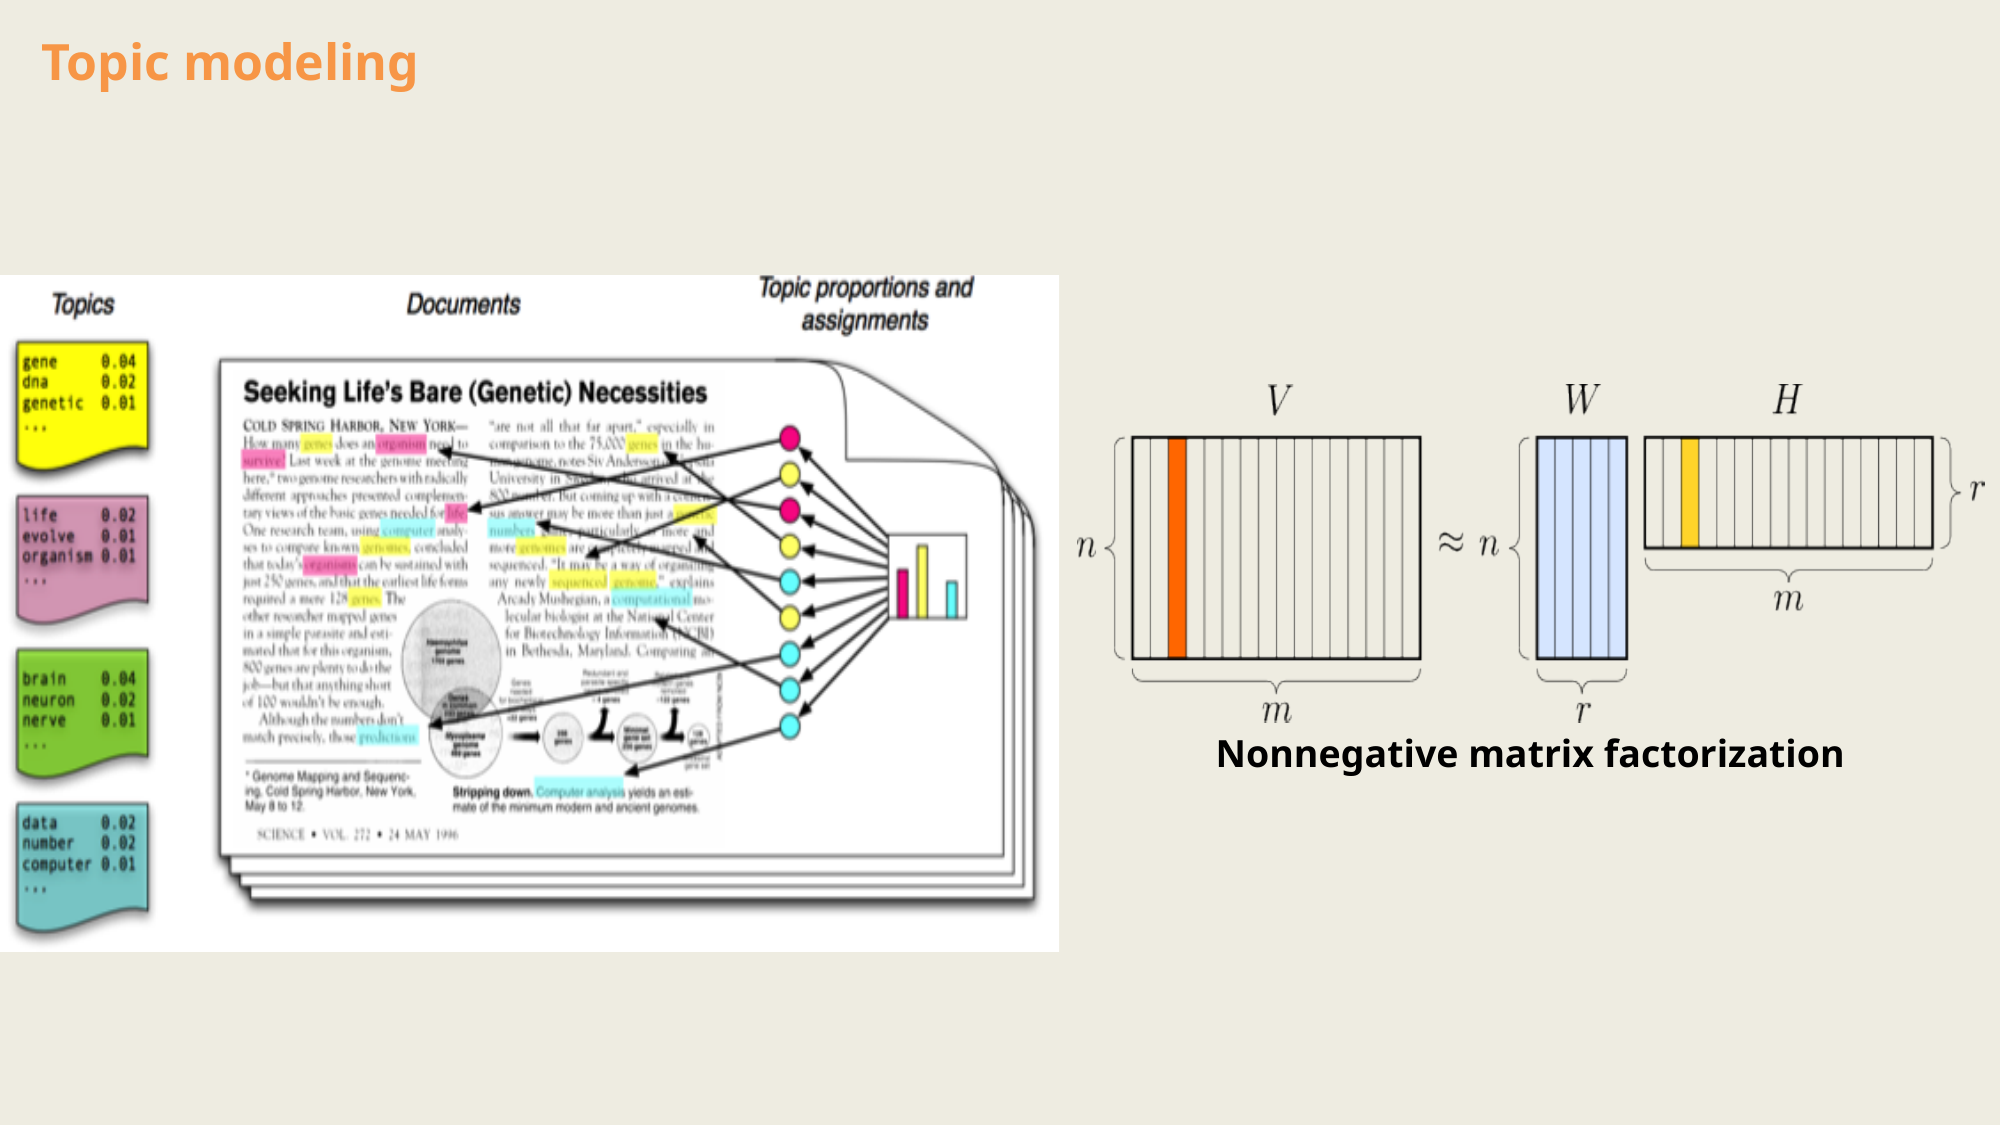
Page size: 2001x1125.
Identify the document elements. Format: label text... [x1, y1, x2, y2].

text_box Nonnegative matrix factorization [1200, 723, 1861, 783]
picture [0, 274, 1060, 952]
text_box Topic modeling [26, 22, 435, 98]
picture [1077, 384, 1985, 723]
